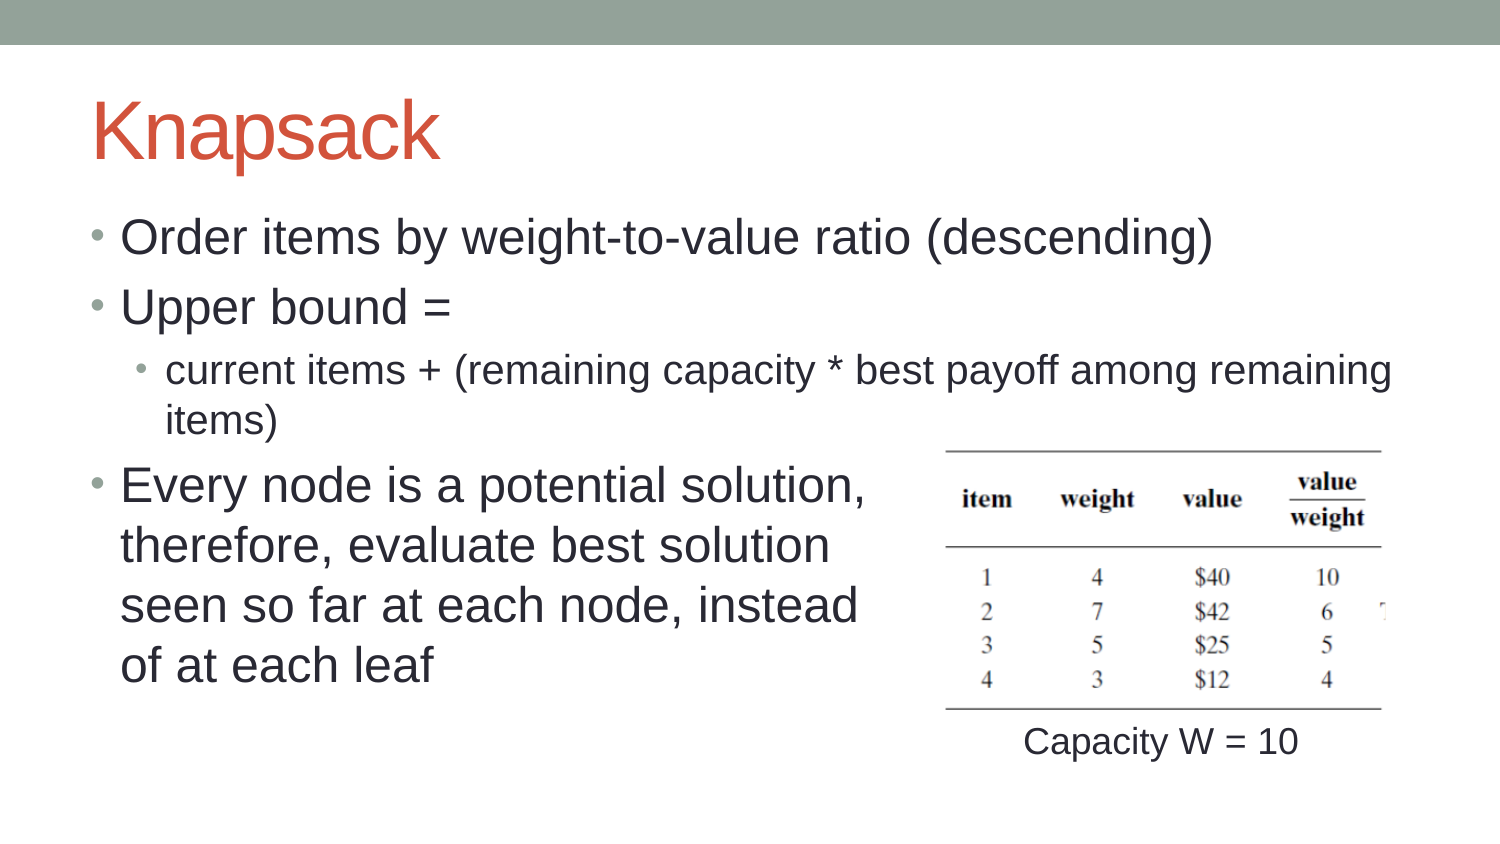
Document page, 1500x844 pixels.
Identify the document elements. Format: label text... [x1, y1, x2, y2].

list Order items by weight-to-value ratio (descending) Upper bound = current items + (remaining capacity * best payoff among remaining items) Every node is a potential solution, therefore, evaluate best solution seen so far at each node, instead of at each leaf [75, 196, 1425, 797]
title Knapsack [75, 65, 1425, 188]
picture [937, 446, 1386, 728]
text_box Capacity W = 10 [1008, 735, 1315, 770]
